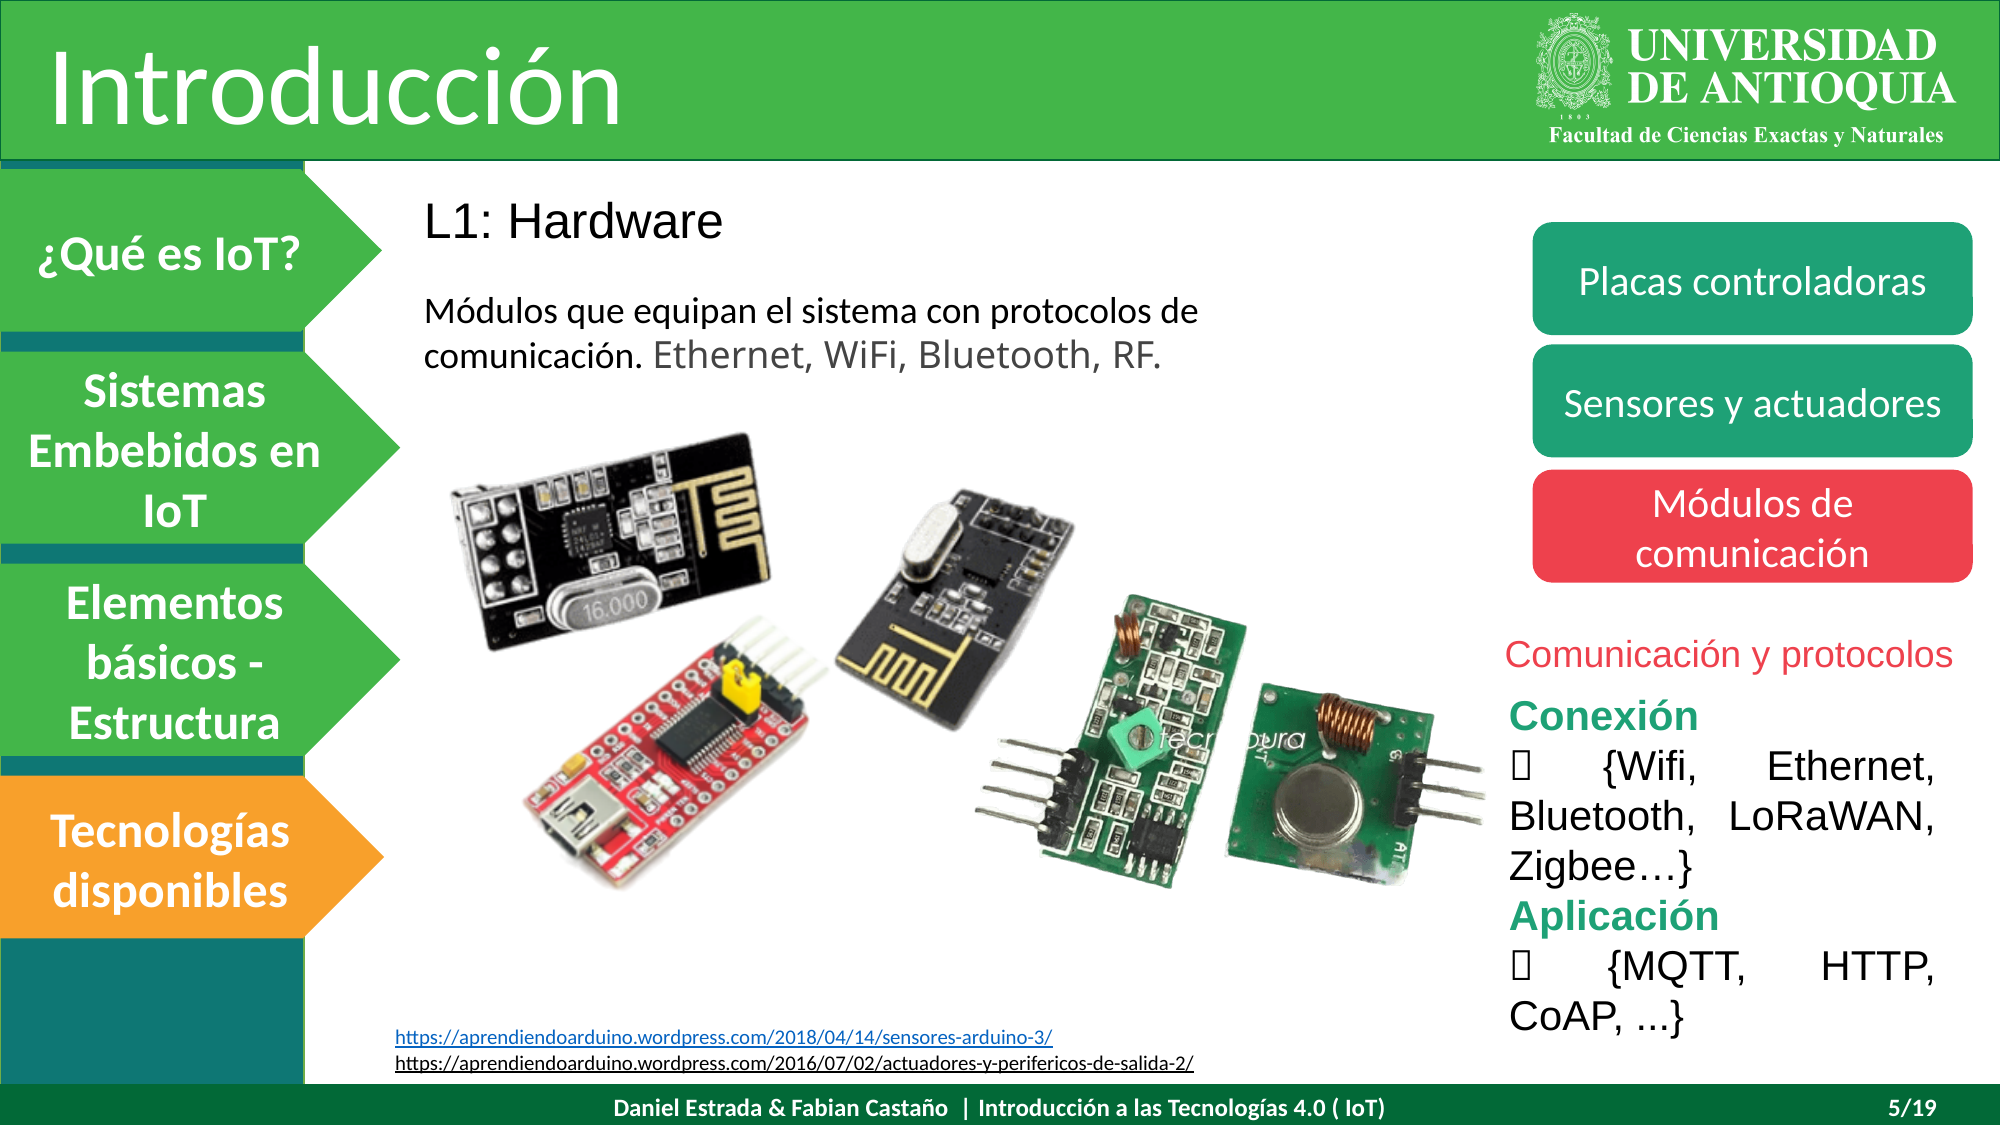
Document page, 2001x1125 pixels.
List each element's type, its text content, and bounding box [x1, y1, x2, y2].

text_box [0, 0, 2000, 161]
text_box https://aprendiendoarduino.wordpress.com/2018/04/14/sensores-arduino-3/ https://aprendiendoarduino.wordpress.com/2016/07/02/actuadores-y-perifericos-de-salida-2/ [380, 1016, 1394, 1082]
text_box Elementos básicos - Estructura [0, 563, 363, 756]
picture [1533, 11, 1959, 149]
picture [363, 353, 1519, 1029]
text_box [0, 938, 305, 1083]
text_box [0, 756, 305, 776]
text_box Comunicación y protocolos [1519, 622, 2000, 683]
text_box Tecnologías disponibles [0, 775, 385, 939]
text_box Módulos que equipan el sistema con protocolos de comunicación. Ethernet, WiFi, Bluetooth, RF. [409, 278, 1423, 429]
text_box L1: Hardware [409, 181, 1954, 257]
text_box ¿Qué es IoT? [0, 169, 382, 332]
text_box [0, 544, 305, 563]
text_box [0, 329, 305, 351]
text_box Conexión  {Wifi, Ethernet, Bluetooth, LoRaWAN, Zigbee…} Aplicación  {MQTT, HTTP, CoAP, ...} [1494, 683, 1951, 1046]
text_box Sensores y actuadores [1532, 344, 1973, 458]
text_box Sistemas Embebidos en IoT [0, 351, 363, 544]
text_box [0, 161, 305, 172]
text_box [0, 1083, 2000, 1125]
text_box Placas controladoras [1532, 222, 1973, 336]
text_box Introducción [31, 4, 640, 155]
text_box Módulos de comunicación [1532, 469, 1973, 583]
